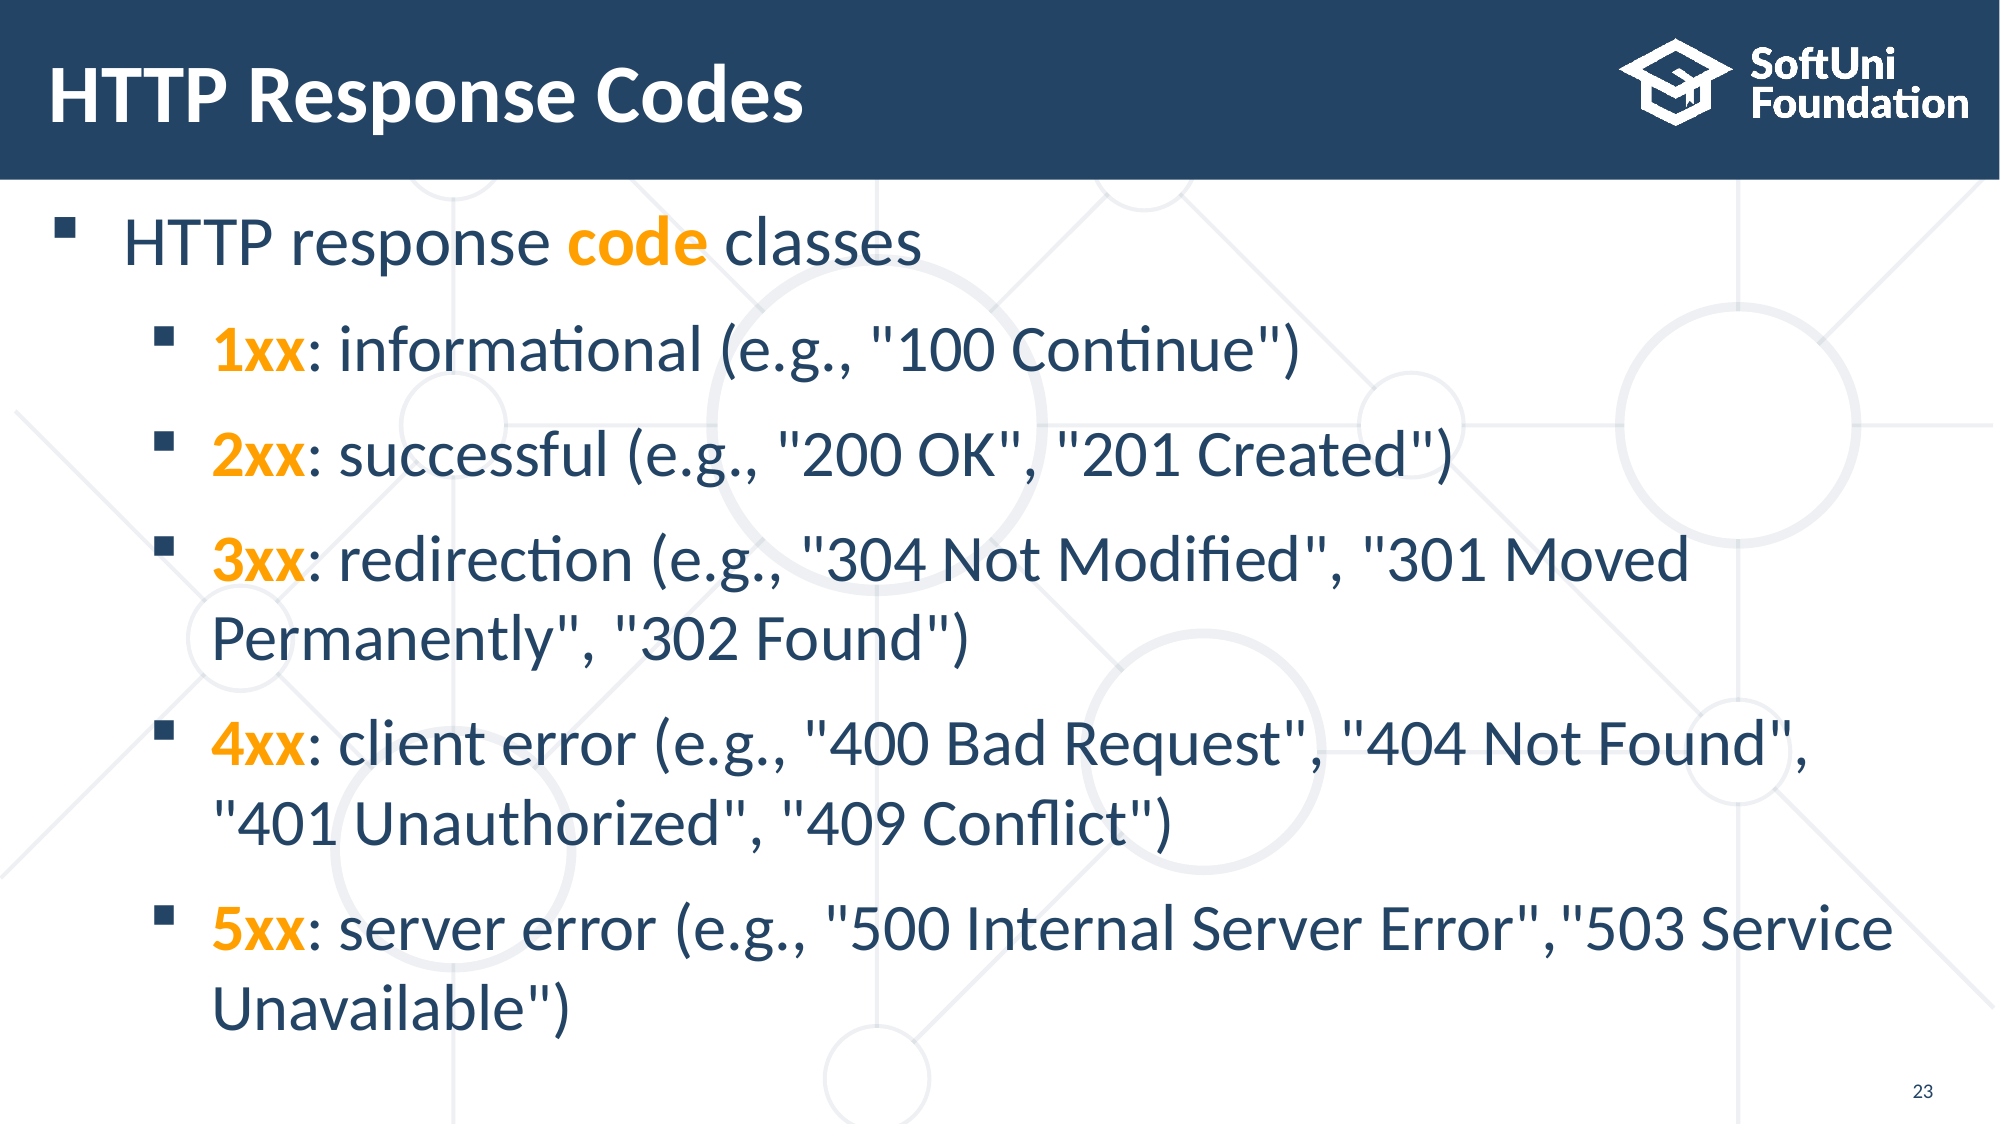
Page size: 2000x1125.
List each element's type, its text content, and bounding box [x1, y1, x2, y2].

text_box 23 [1897, 1069, 2000, 1110]
list HTTP response code classes 1xx: informational (e.g., "100 Continue") 2xx: successful (e.g., "200 OK", "201 Created") 3xx: redirection (e.g., "304 Not Modified", "301 Moved Permanently", "302 Found") 4xx: client error (e.g., "400 Bad Request", "404 Not Found", "401 Unauthorized", "409 Conflict") 5xx: server error (e.g., "500 Internal Server Error","503 Service Unavailable") [31, 188, 1968, 1103]
title HTTP Response Codes [31, 16, 1591, 162]
picture [1618, 38, 1968, 126]
